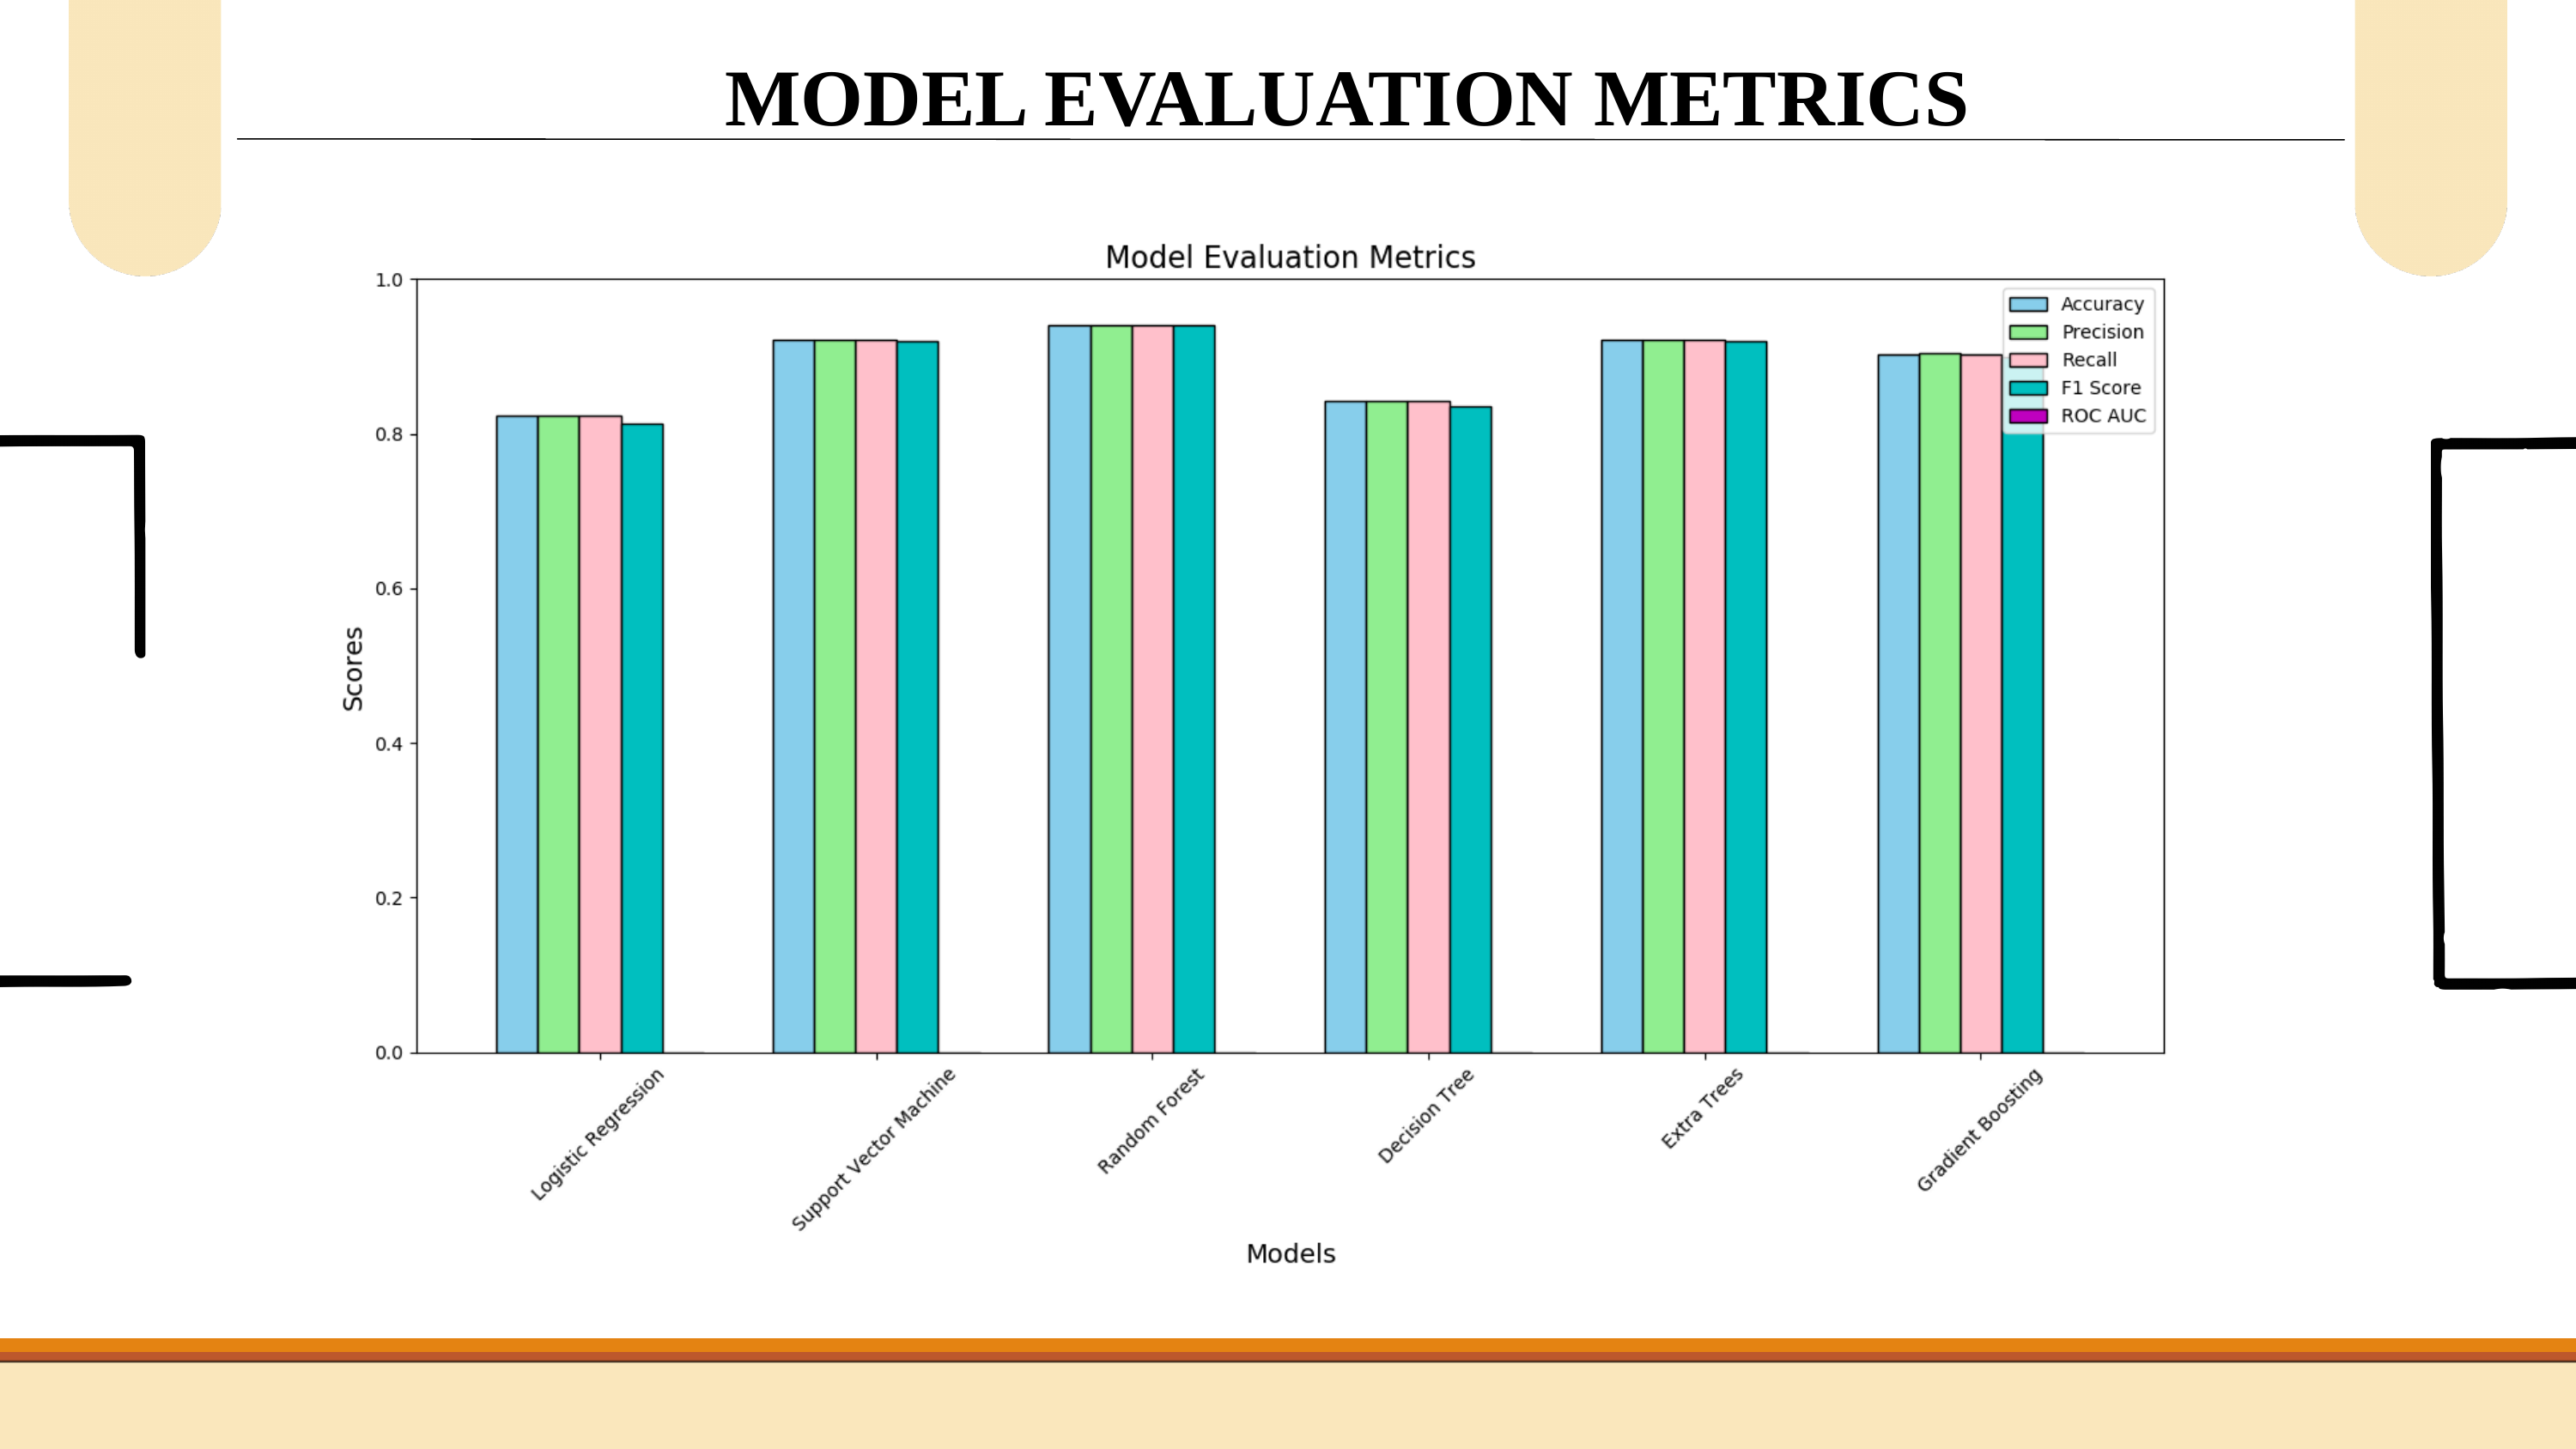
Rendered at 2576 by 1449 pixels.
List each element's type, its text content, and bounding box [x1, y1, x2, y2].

text_box [0, 434, 146, 990]
text_box [2354, 0, 2507, 277]
text_box [69, 0, 222, 277]
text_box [0, 1360, 2576, 1449]
text_box MODEL EVALUATION METRICS [719, 29, 1996, 142]
text_box [2431, 434, 2576, 990]
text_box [0, 1337, 2576, 1352]
picture [328, 231, 2177, 1282]
